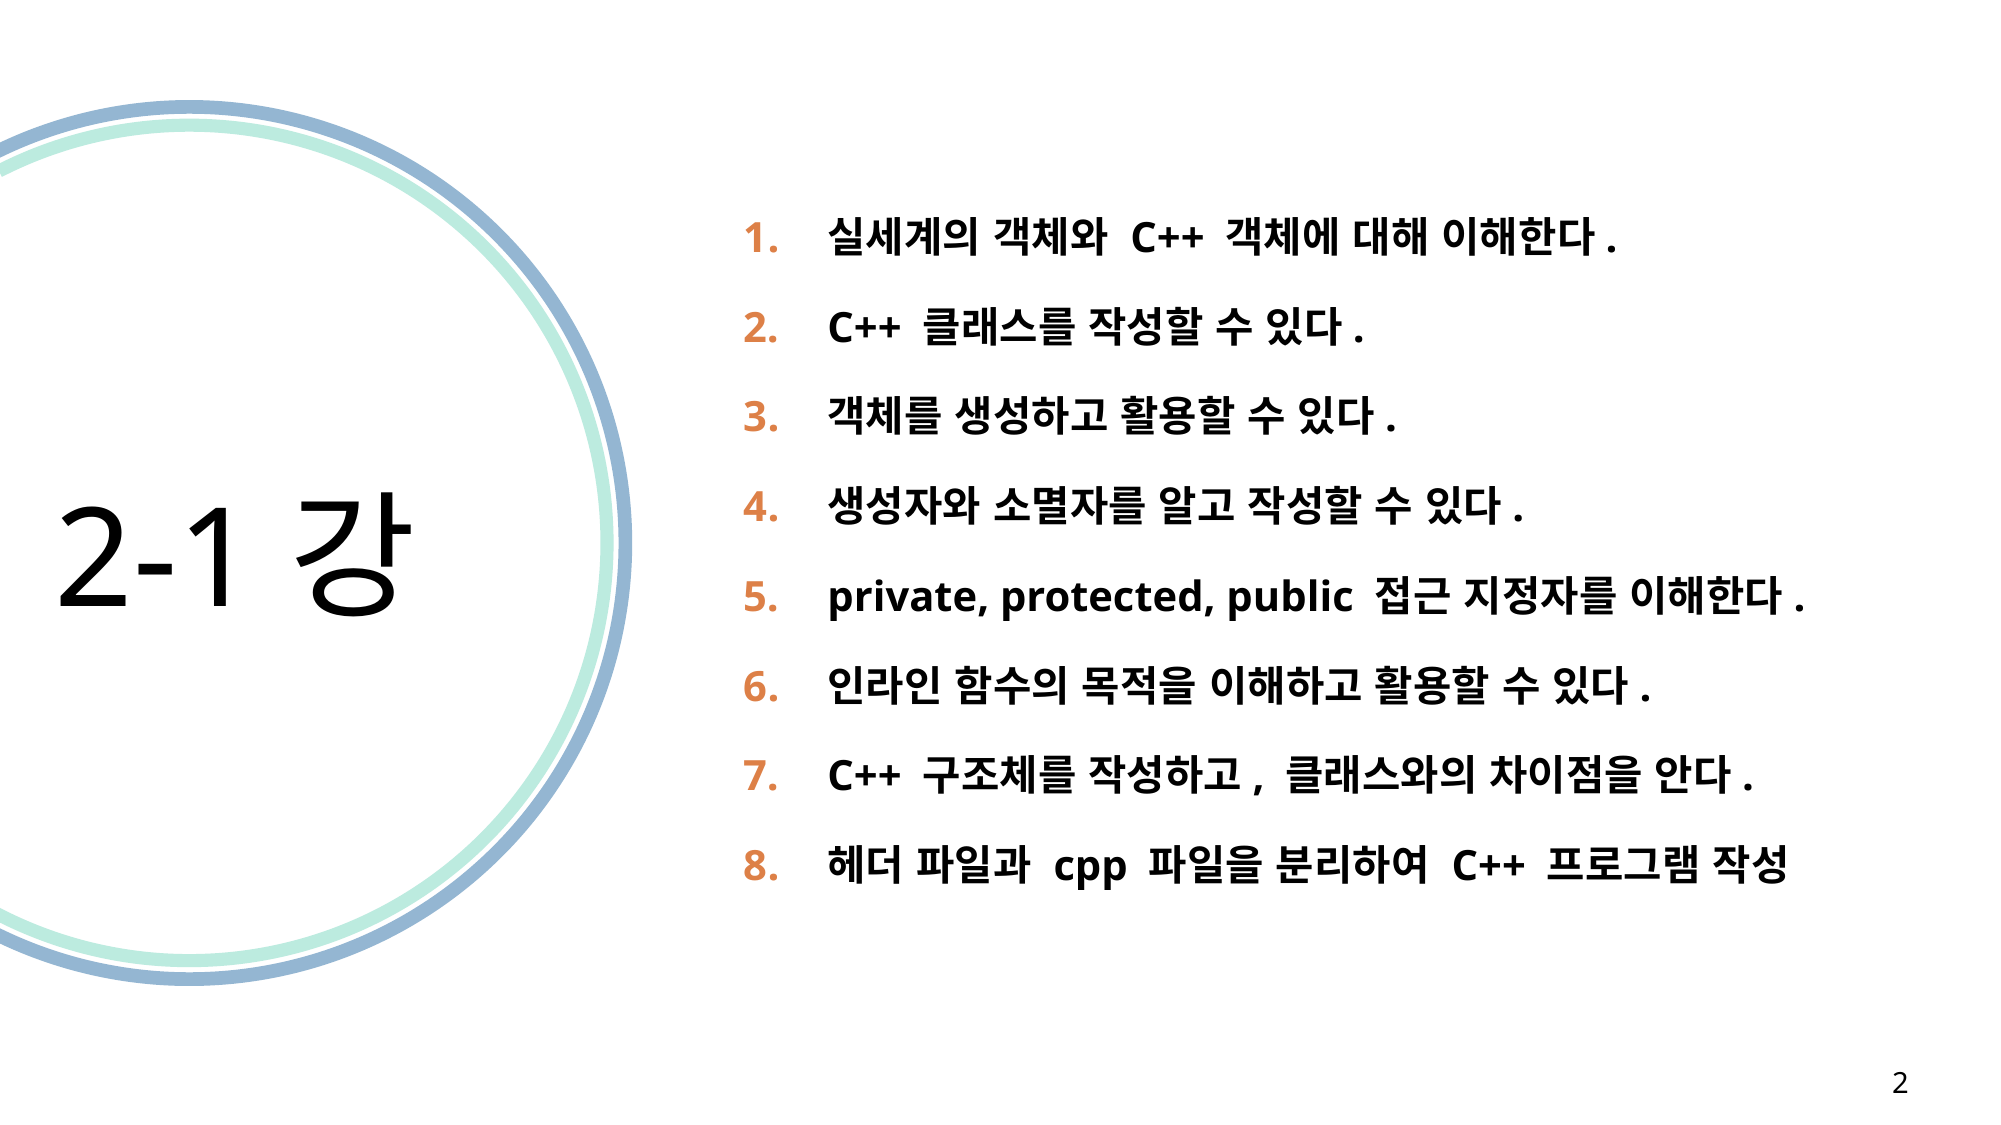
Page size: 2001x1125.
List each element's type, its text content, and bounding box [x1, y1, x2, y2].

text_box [0, 99, 633, 987]
list 실세계의 객체와 C++ 객체에 대해 이해한다. C++ 클래스를 작성할 수 있다. 객체를 생성하고 활용할 수 있다. 생성자와 소멸자를 알고 작성할 수 있다. private, protected, public 접근 지정자를 이해한다. 인라인 함수의 목적을 이해하고 활용할 수 있다. C++ 구조체를 작성하고, 클래스와의 차이점을 안다. 헤더 파일과 cpp 파일을 분리하여 C++ 프로그램 작성 [728, 113, 1898, 940]
